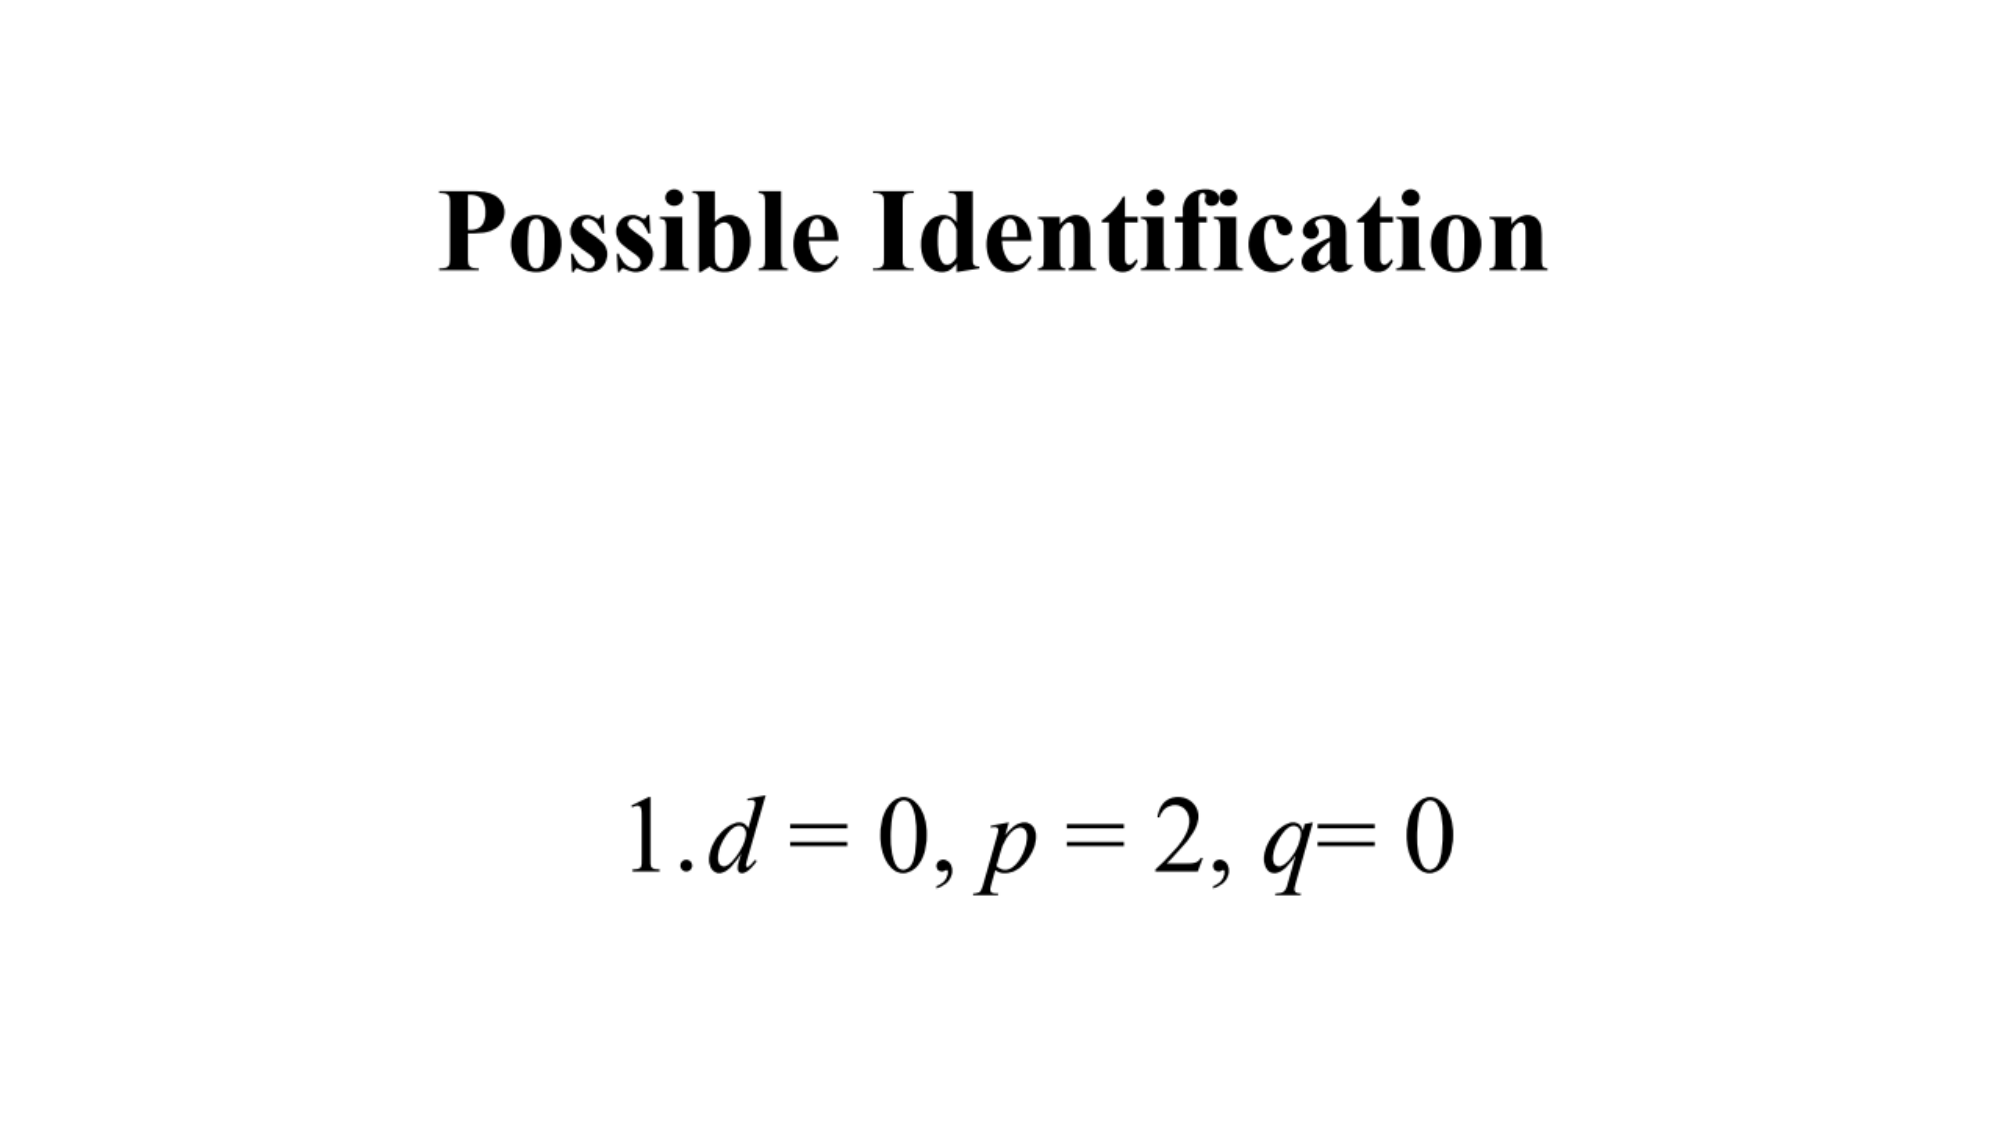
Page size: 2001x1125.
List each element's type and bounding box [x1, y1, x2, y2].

picture [354, 176, 1646, 949]
